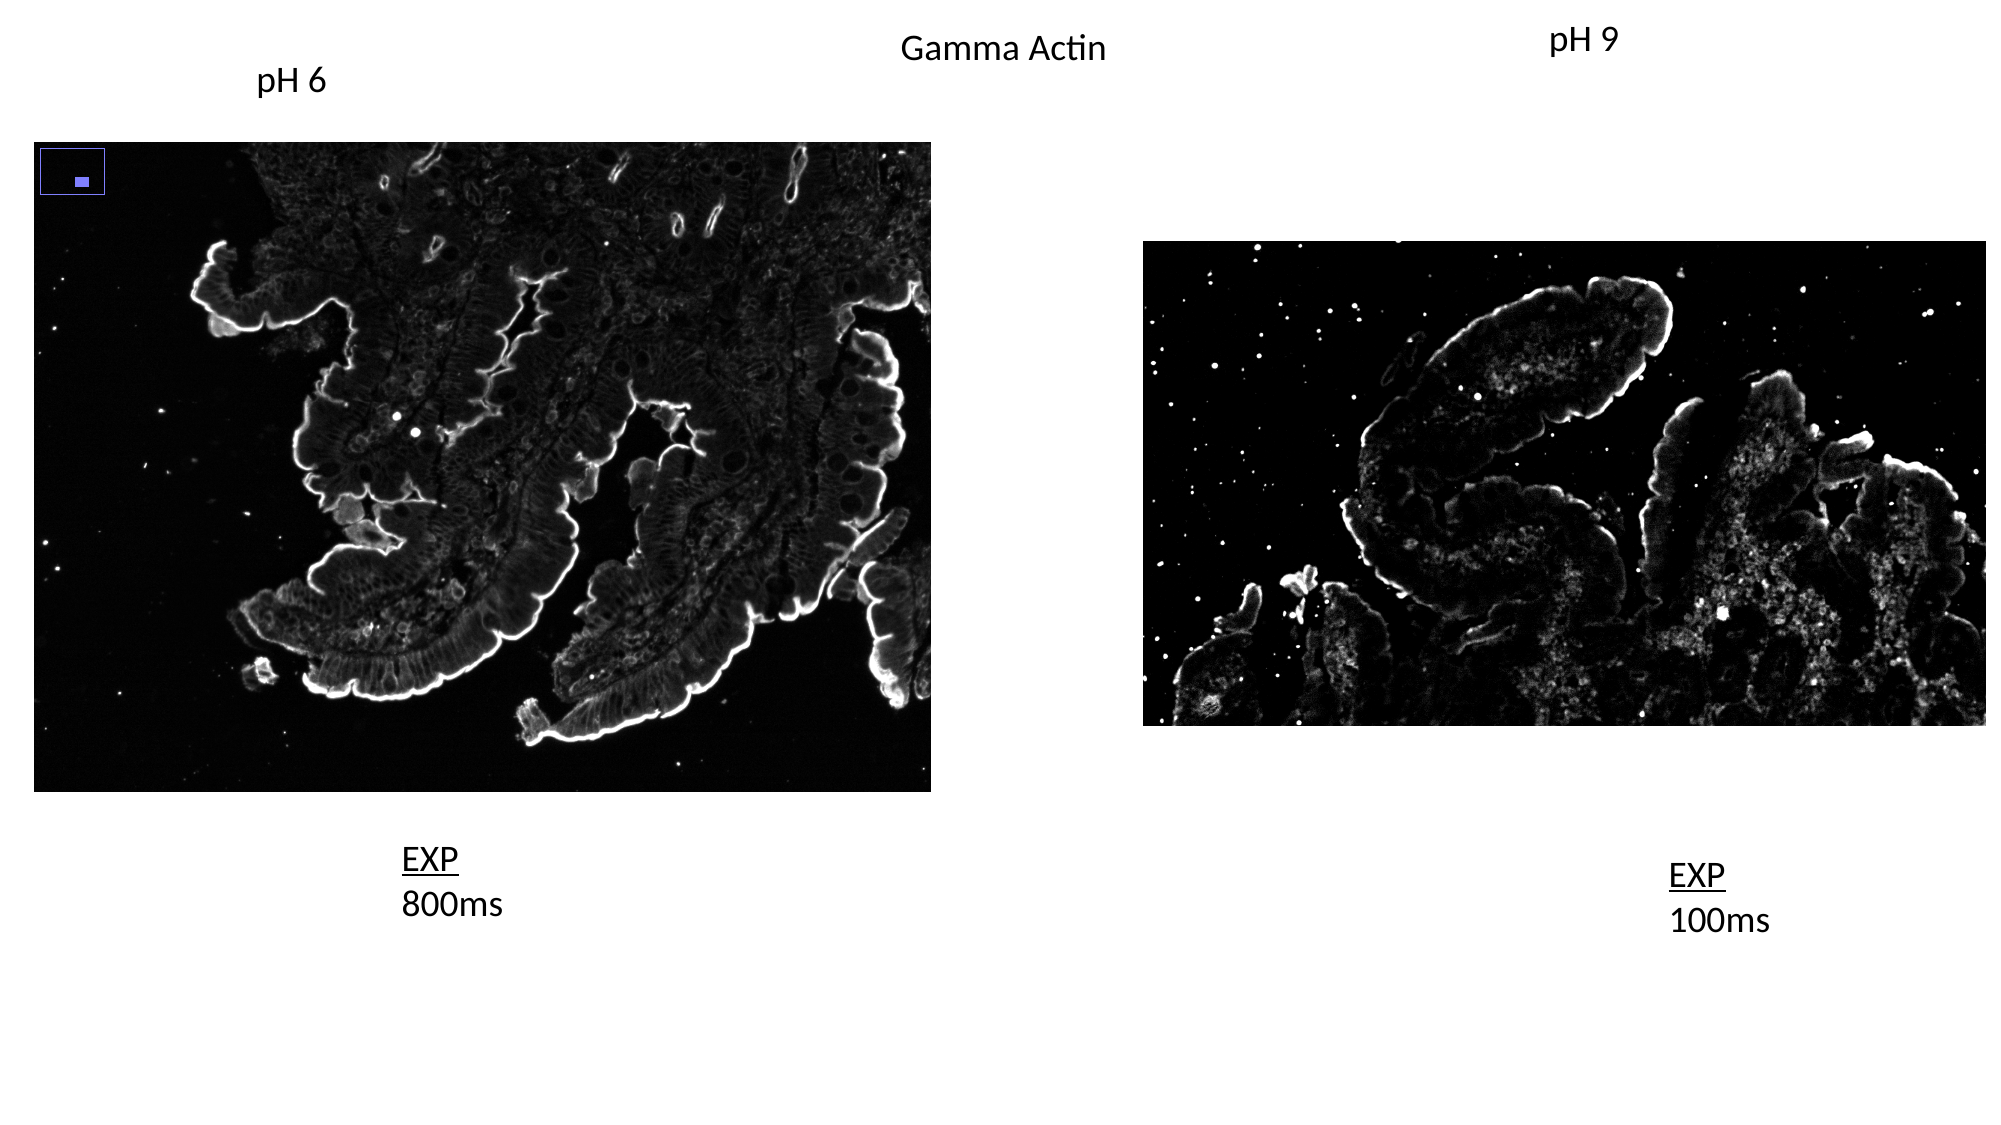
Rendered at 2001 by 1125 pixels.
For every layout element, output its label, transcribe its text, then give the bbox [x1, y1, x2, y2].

picture [34, 142, 931, 792]
text_box EXP 100ms [1653, 842, 1786, 948]
text_box EXP 800ms [386, 826, 519, 931]
text_box pH 9 [1534, 6, 1635, 66]
picture [1143, 241, 1986, 726]
text_box Gamma Actin [885, 16, 1123, 76]
text_box pH 6 [241, 47, 342, 108]
